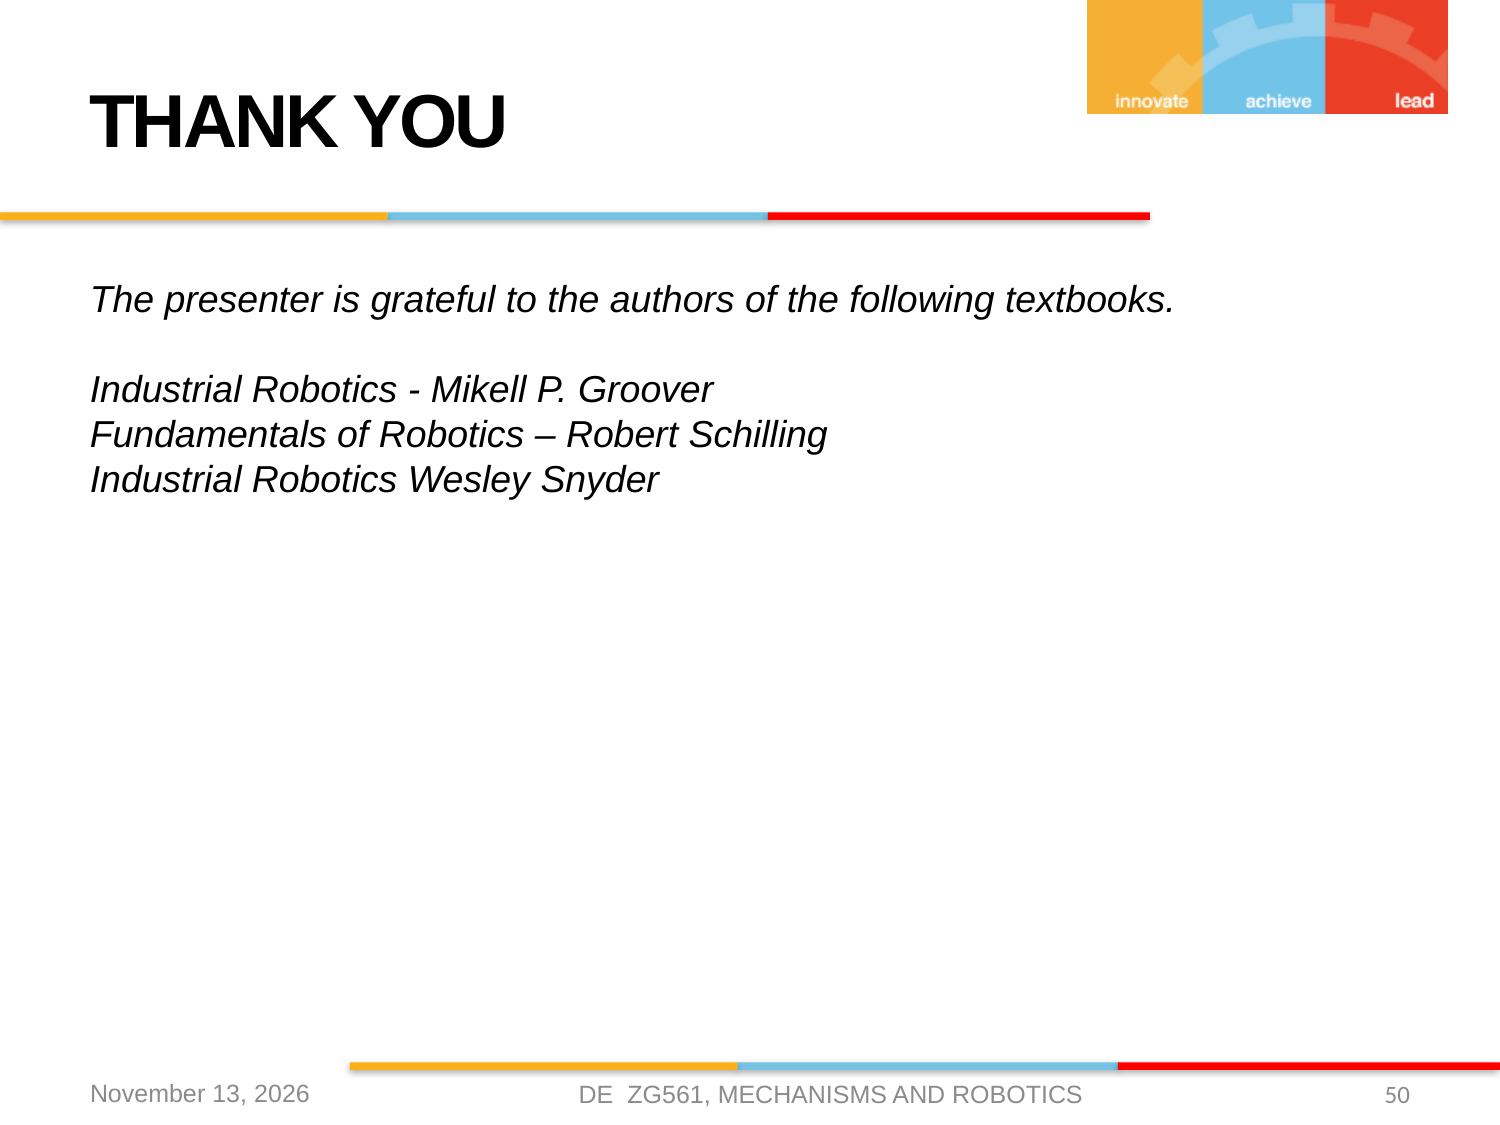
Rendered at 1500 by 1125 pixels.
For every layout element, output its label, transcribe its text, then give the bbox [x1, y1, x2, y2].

title THANK YOU [74, 42, 843, 192]
text_box The presenter is grateful to the authors of the following textbooks. Industrial Robotics - Mikell P. Groover Fundamentals of Robotics – Robert Schilling Industrial Robotics Wesley Snyder [74, 267, 1400, 642]
footer DE ZG561, MECHANISMS AND ROBOTICS [474, 1062, 1188, 1125]
picture [1087, 0, 1448, 114]
slide_number 50 [1250, 1062, 1425, 1125]
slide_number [75, 1062, 425, 1123]
